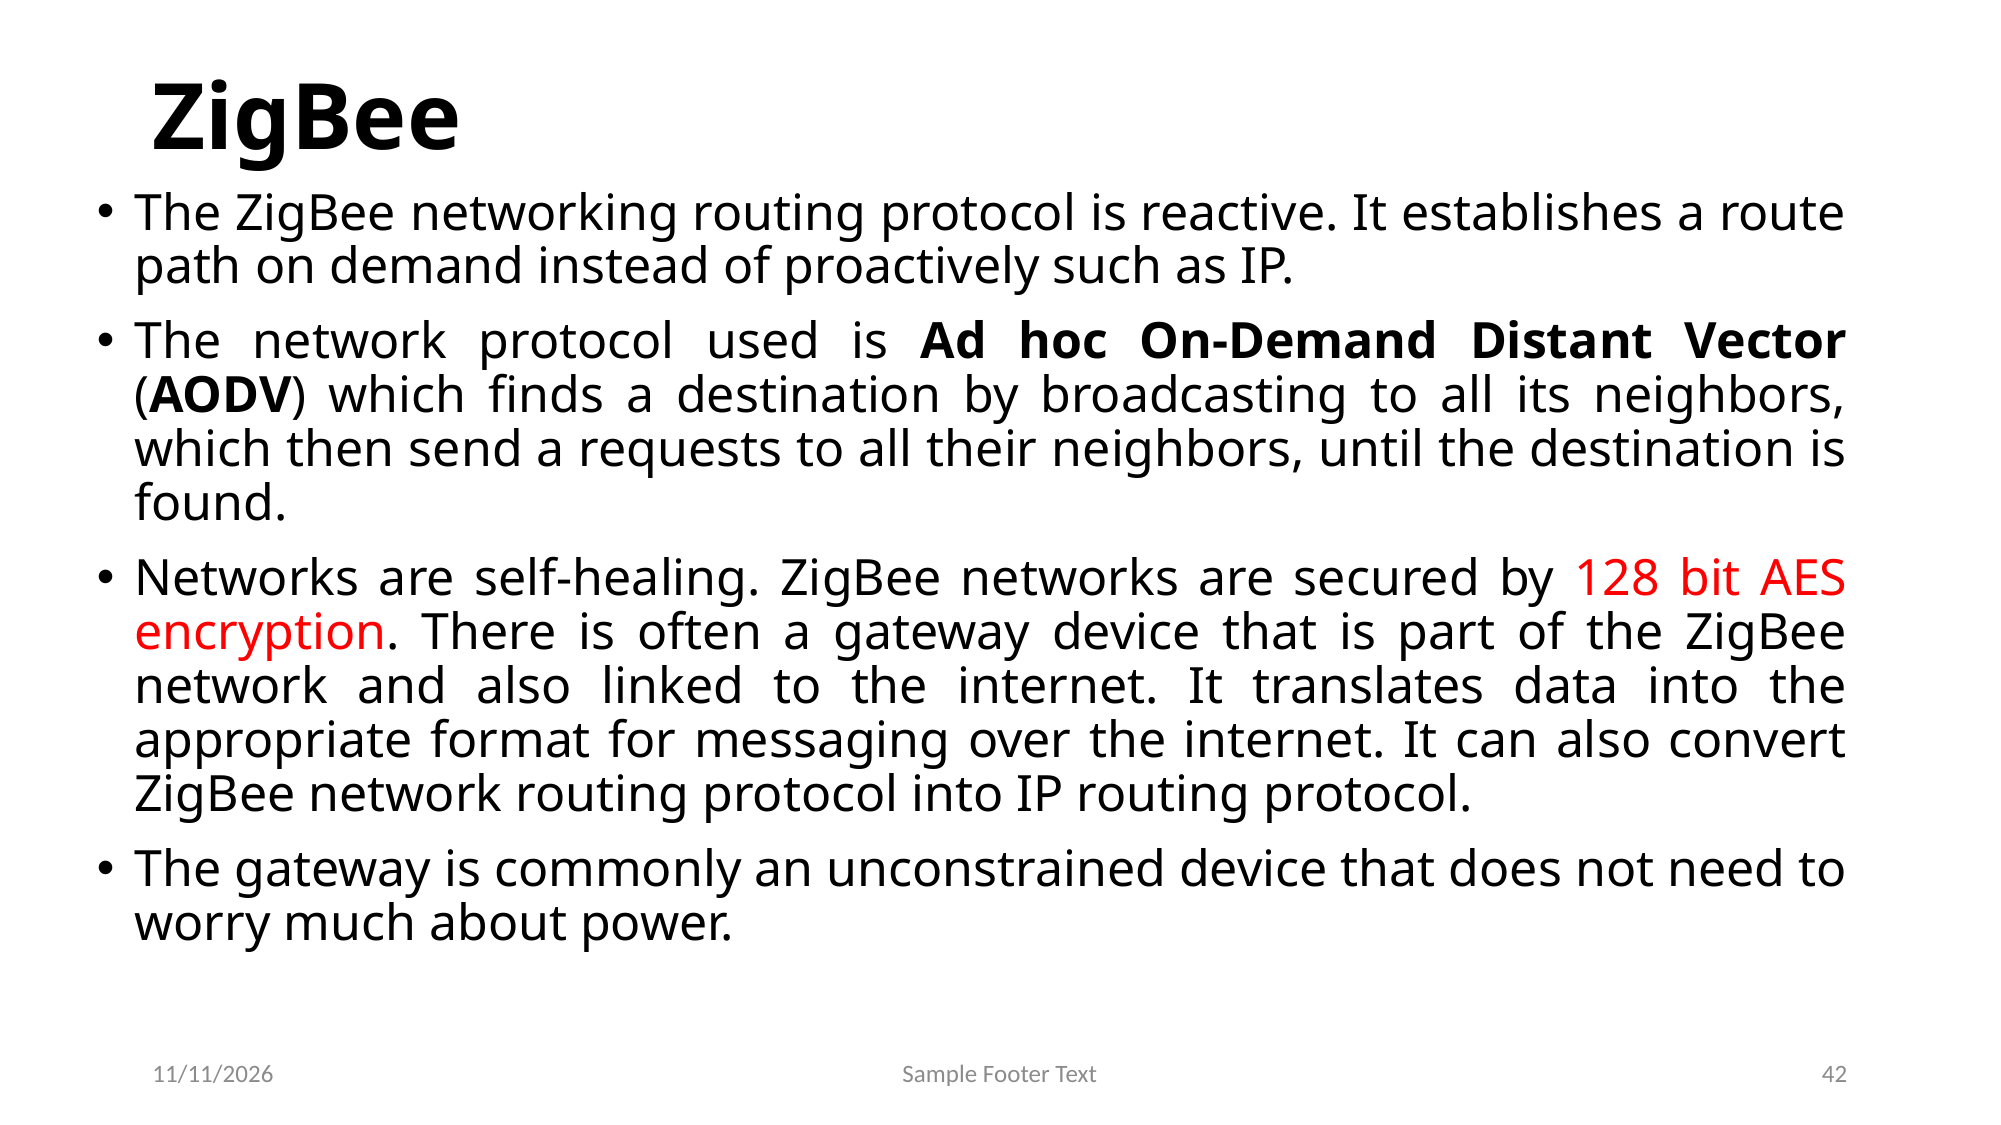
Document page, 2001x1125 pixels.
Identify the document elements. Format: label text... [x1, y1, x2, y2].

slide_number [137, 1042, 588, 1103]
title ZigBee [137, 59, 1863, 179]
footer Sample Footer Text [662, 1042, 1338, 1103]
list The ZigBee networking routing protocol is reactive. It establishes a route path on demand instead of proactively such as IP. The network protocol used is Ad hoc On-Demand Distant Vector (AODV) which finds a destination by broadcasting to all its neighbors, which then send a requests to all their neighbors, until the destination is found. Networks are self-healing. ZigBee networks are secured by 128 bit AES encryption. There is often a gateway device that is part of the ZigBee network and also linked to the internet. It translates data into the appropriate format for messaging over the internet. It can also convert ZigBee network routing protocol into IP routing protocol. The gateway is commonly an unconstrained device that does not need to worry much about power. [81, 179, 1863, 1066]
slide_number 42 [1412, 1042, 1863, 1103]
